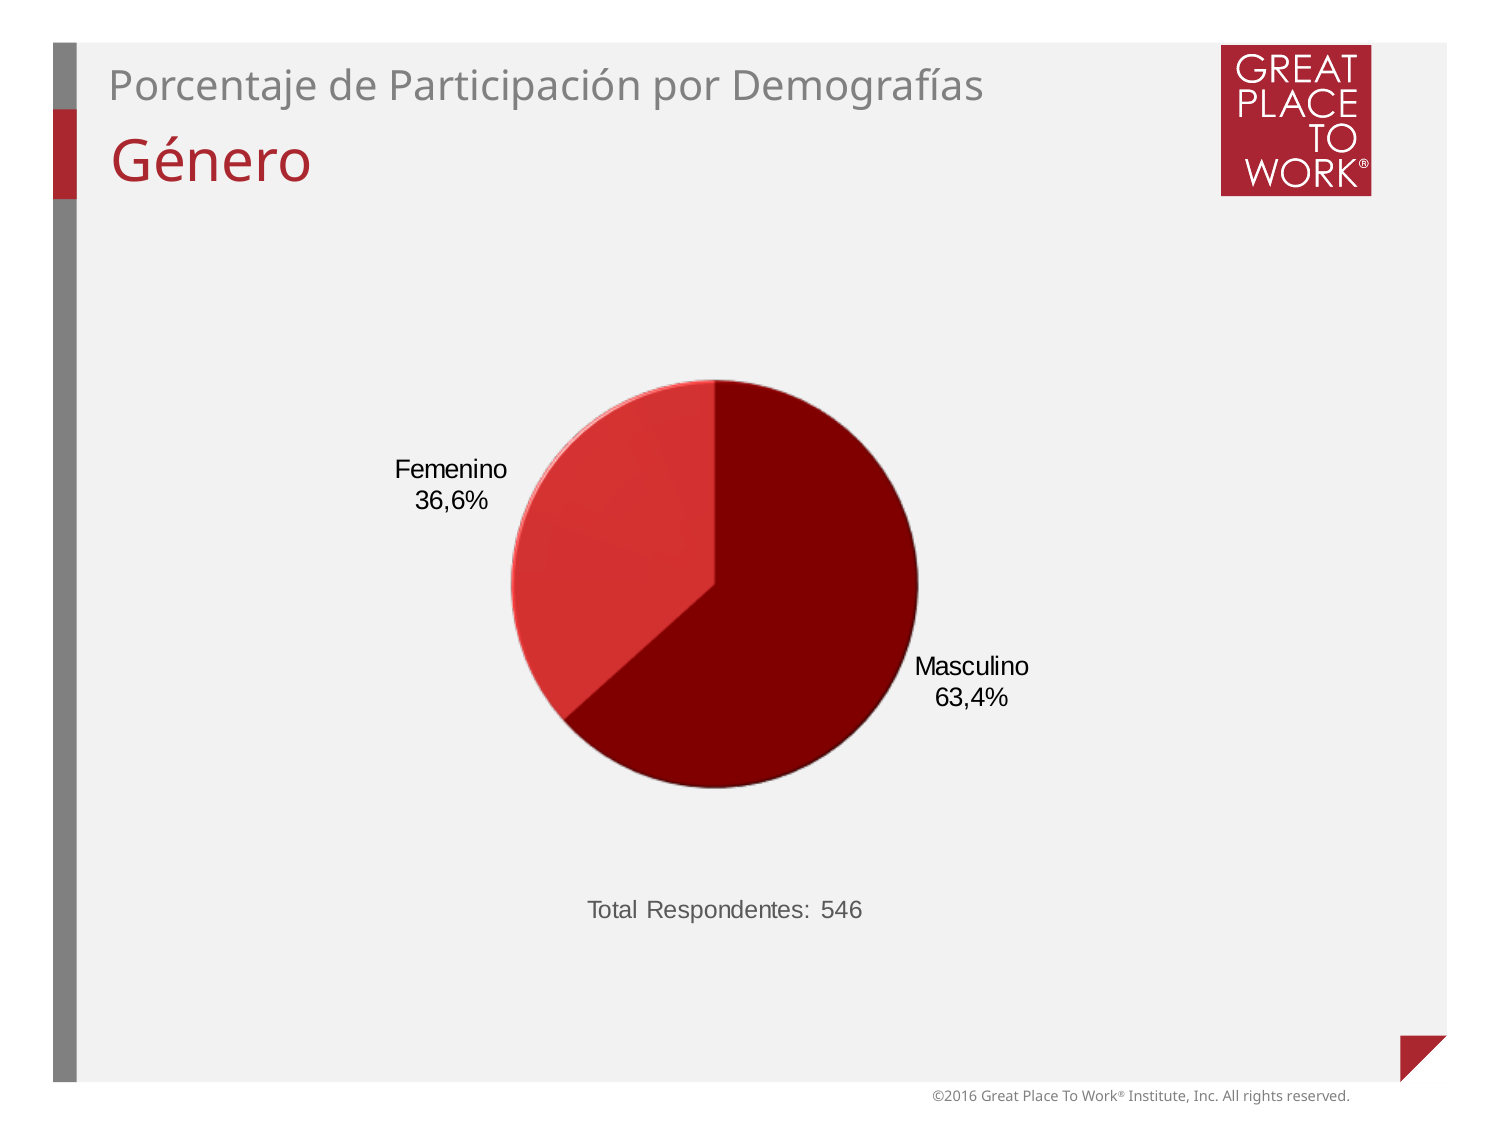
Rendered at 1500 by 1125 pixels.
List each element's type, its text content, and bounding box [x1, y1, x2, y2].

picture [166, 200, 1354, 925]
subtitle Porcentaje de Participación por Demografías [93, 51, 1200, 117]
title Género [95, 113, 1243, 204]
